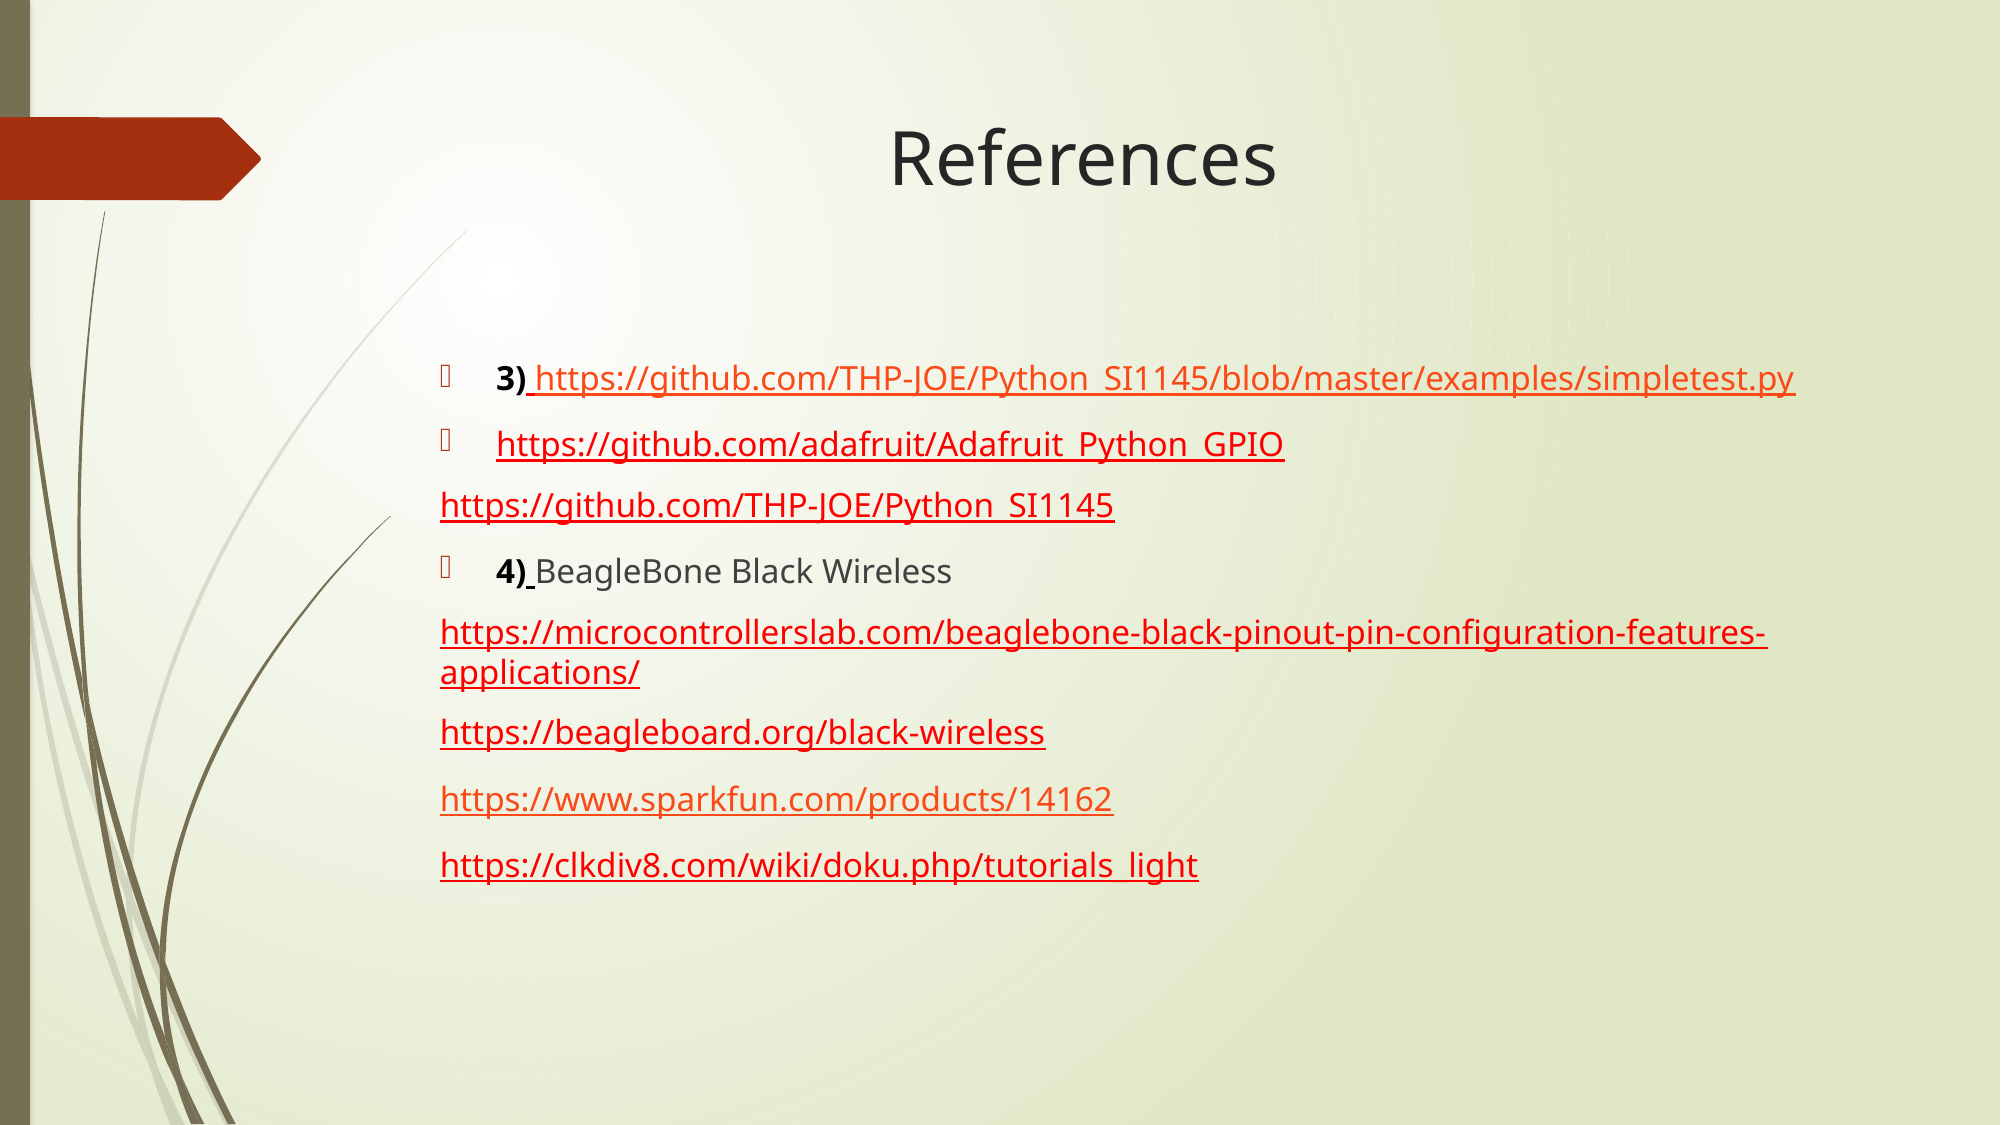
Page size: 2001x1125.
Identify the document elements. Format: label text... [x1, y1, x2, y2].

list 3) https://github.com/THP-JOE/Python_SI1145/blob/master/examples/simpletest.py https://github.com/adafruit/Adafruit_Python_GPIO https://github.com/THP-JOE/Python_SI1145 4) BeagleBone Black Wireless https://microcontrollerslab.com/beaglebone-black-pinout-pin-configuration-features-applications/ https://beagleboard.org/black-wireless https://www.sparkfun.com/products/14162 https://clkdiv8.com/wiki/doku.php/tutorials_light [424, 350, 1888, 970]
title References [425, 102, 1888, 313]
